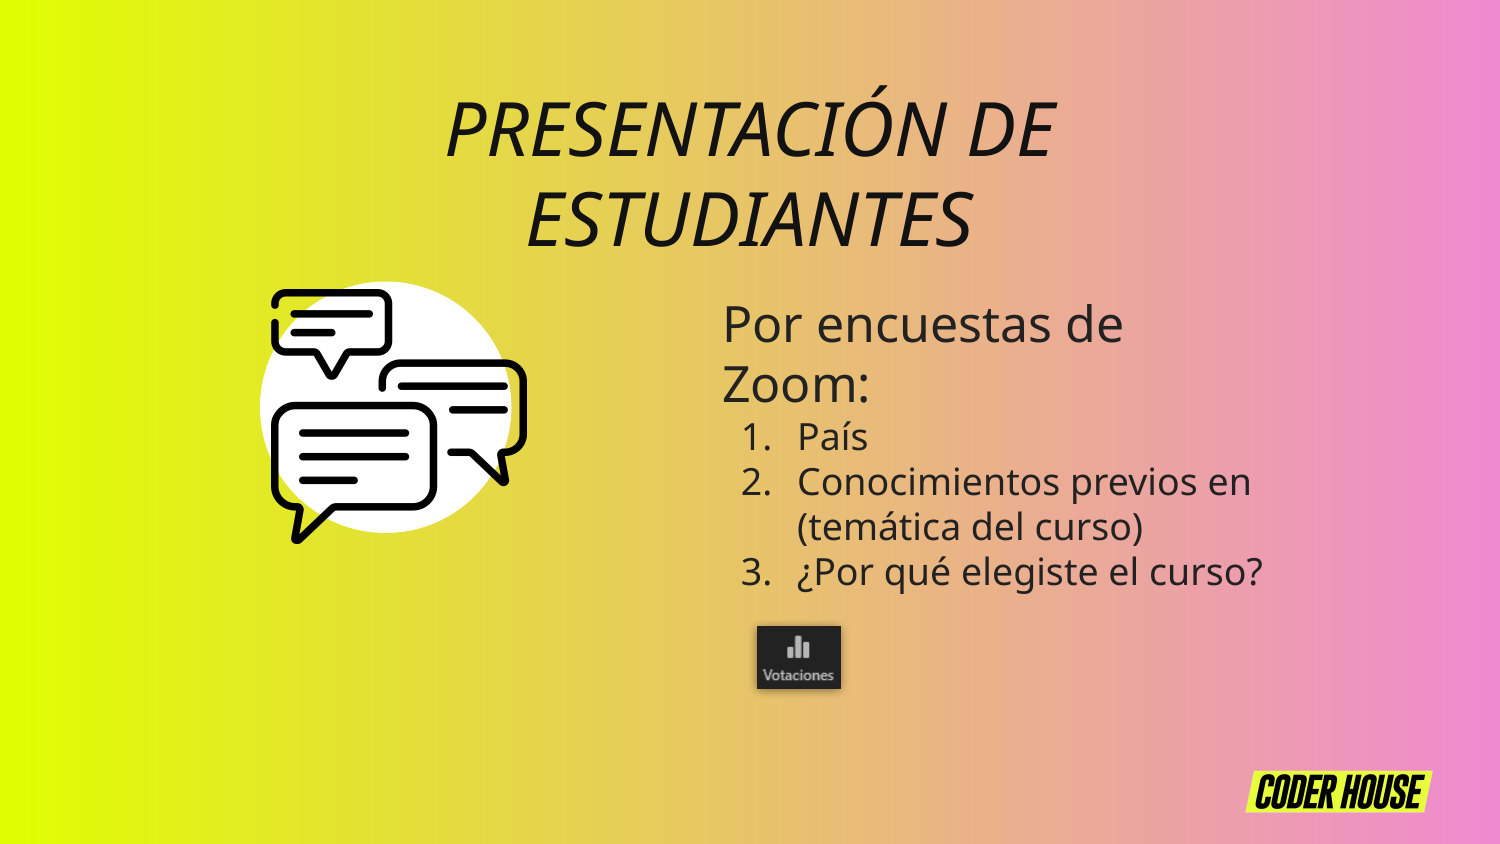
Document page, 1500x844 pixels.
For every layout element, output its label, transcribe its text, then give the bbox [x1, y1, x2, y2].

picture [1241, 764, 1437, 819]
text_box Por encuestas de Zoom: País Conocimientos previos en (temática del curso) ¿Por qué elegiste el curso? [707, 216, 1284, 670]
picture [271, 288, 527, 544]
text_box PRESENTACIÓN DE ESTUDIANTES [229, 90, 1271, 253]
picture [732, 608, 841, 689]
text_box [348, 281, 423, 287]
text_box [259, 368, 266, 446]
